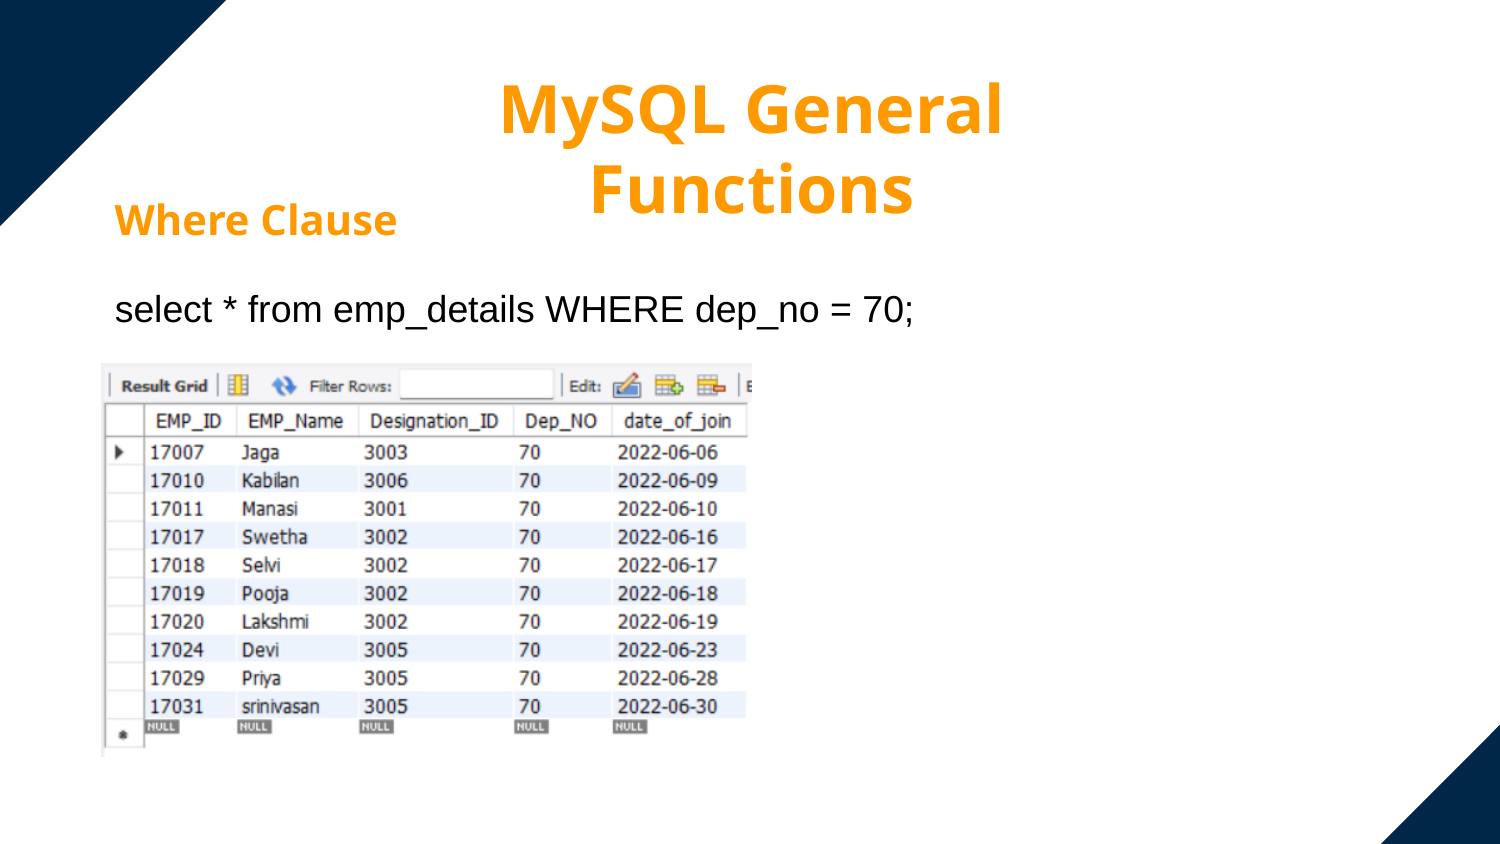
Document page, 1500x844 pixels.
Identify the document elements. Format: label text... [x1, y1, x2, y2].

text_box [0, 0, 229, 229]
picture [101, 363, 752, 757]
text_box select * from emp_details WHERE dep_no = 70; [99, 277, 1282, 338]
text_box MySQL General Functions [330, 59, 1174, 234]
text_box [1377, 721, 1500, 844]
text_box Where Clause [99, 186, 559, 251]
